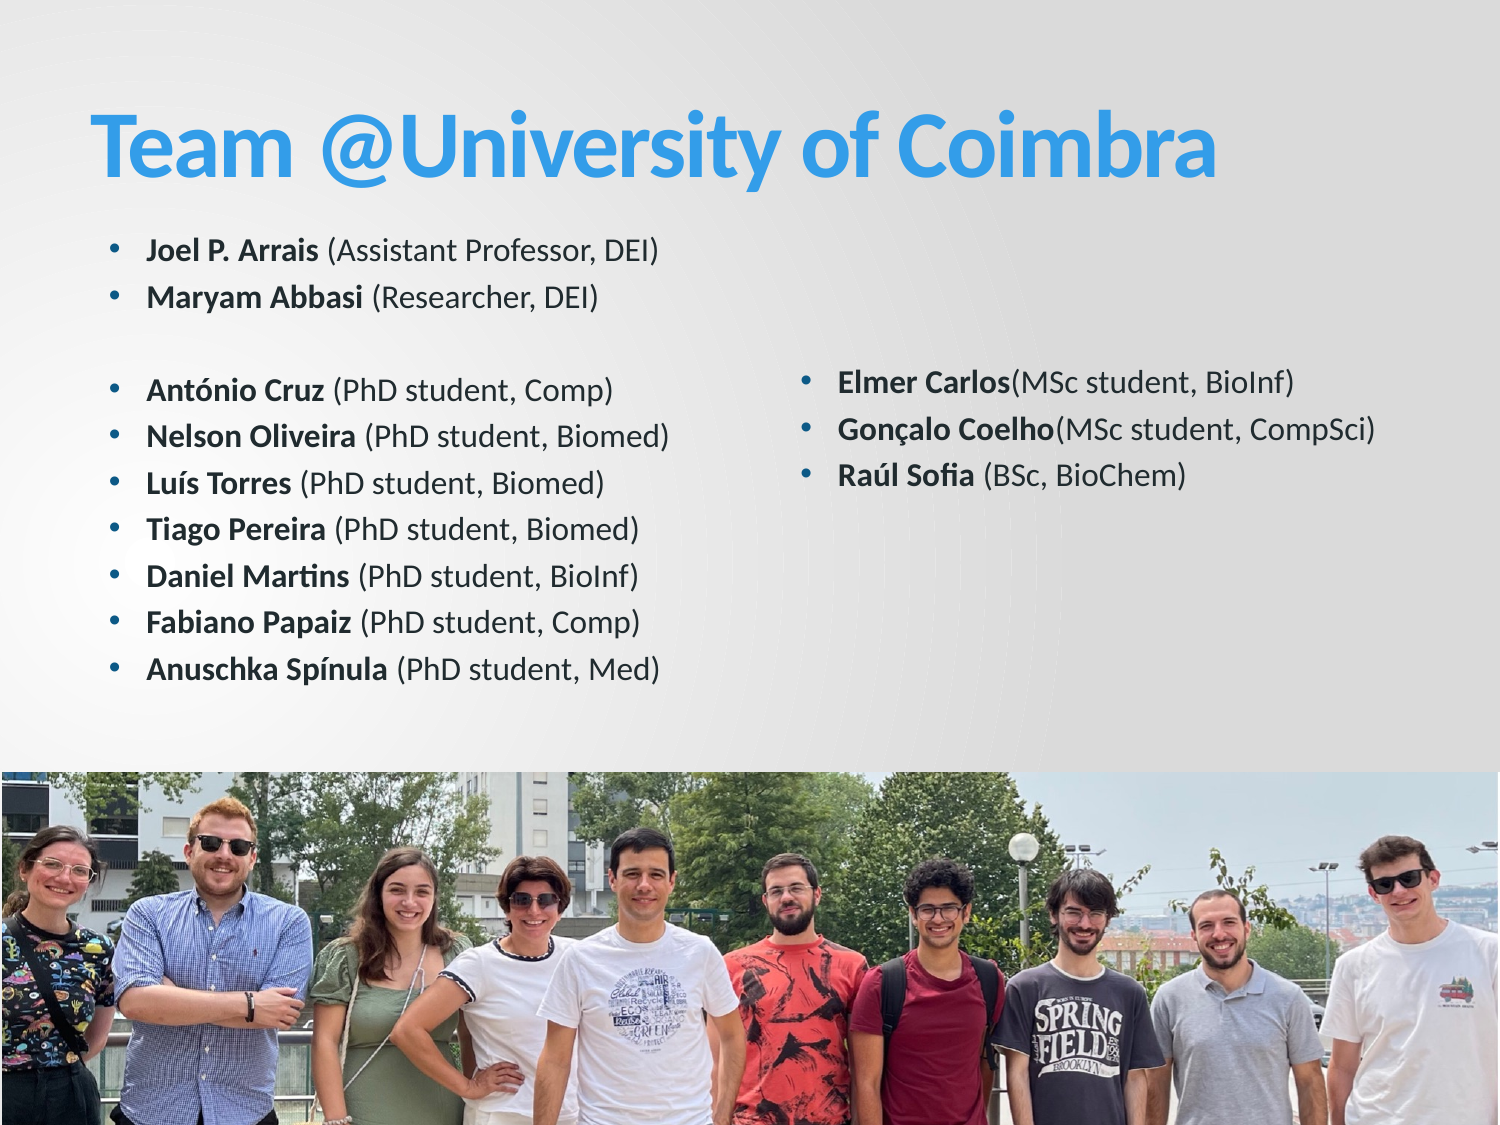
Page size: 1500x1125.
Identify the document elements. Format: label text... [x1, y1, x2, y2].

picture [1, 772, 1500, 1125]
title Team @University of Coimbra [75, 45, 1419, 233]
list Joel P. Arrais (Assistant Professor, DEI) Maryam Abbasi (Researcher, DEI) António Cruz (PhD student, Comp) Nelson Oliveira (PhD student, Biomed) Luís Torres (PhD student, Biomed) Tiago Pereira (PhD student, Biomed) Daniel Martins (PhD student, BioInf) Fabiano Papaiz (PhD student, Comp) Anuschka Spínula (PhD student, Med) [75, 220, 792, 765]
list Elmer Carlos(MSc student, BioInf) Gonçalo Coelho(MSc student, CompSci) Raúl Sofia (BSc, BioChem) [766, 259, 1404, 708]
